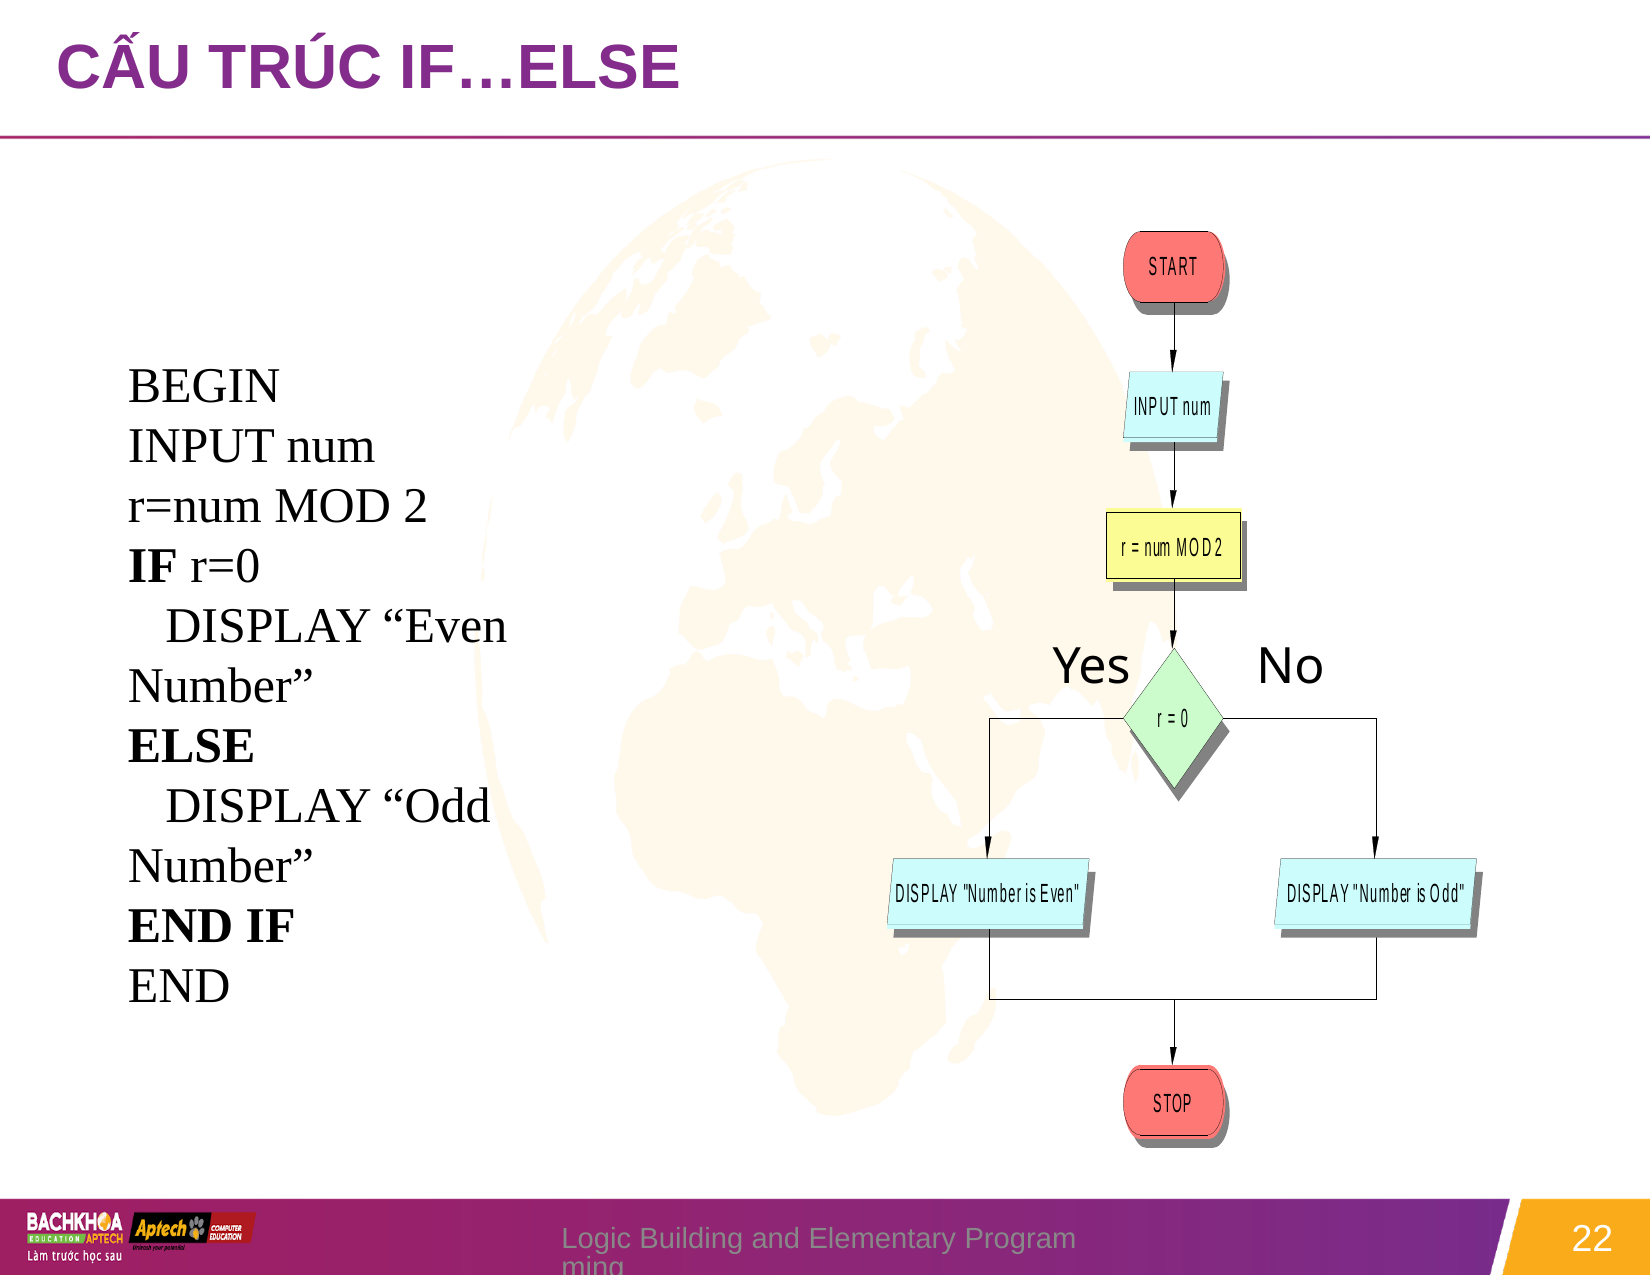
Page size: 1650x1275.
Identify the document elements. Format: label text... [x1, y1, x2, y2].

title CẤU TRÚC IF…ELSE [41, 0, 1609, 137]
picture [0, 0, 1650, 1275]
text_box BEGIN INPUT num r=num MOD 2 IF r=0 DISPLAY “Even Number” ELSE DISPLAY “Odd Number” END IF END [113, 345, 691, 1020]
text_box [886, 231, 1486, 1153]
footer Logic Building and Elementary Programming [546, 1203, 1104, 1271]
slide_number 22 [1534, 1203, 1650, 1271]
